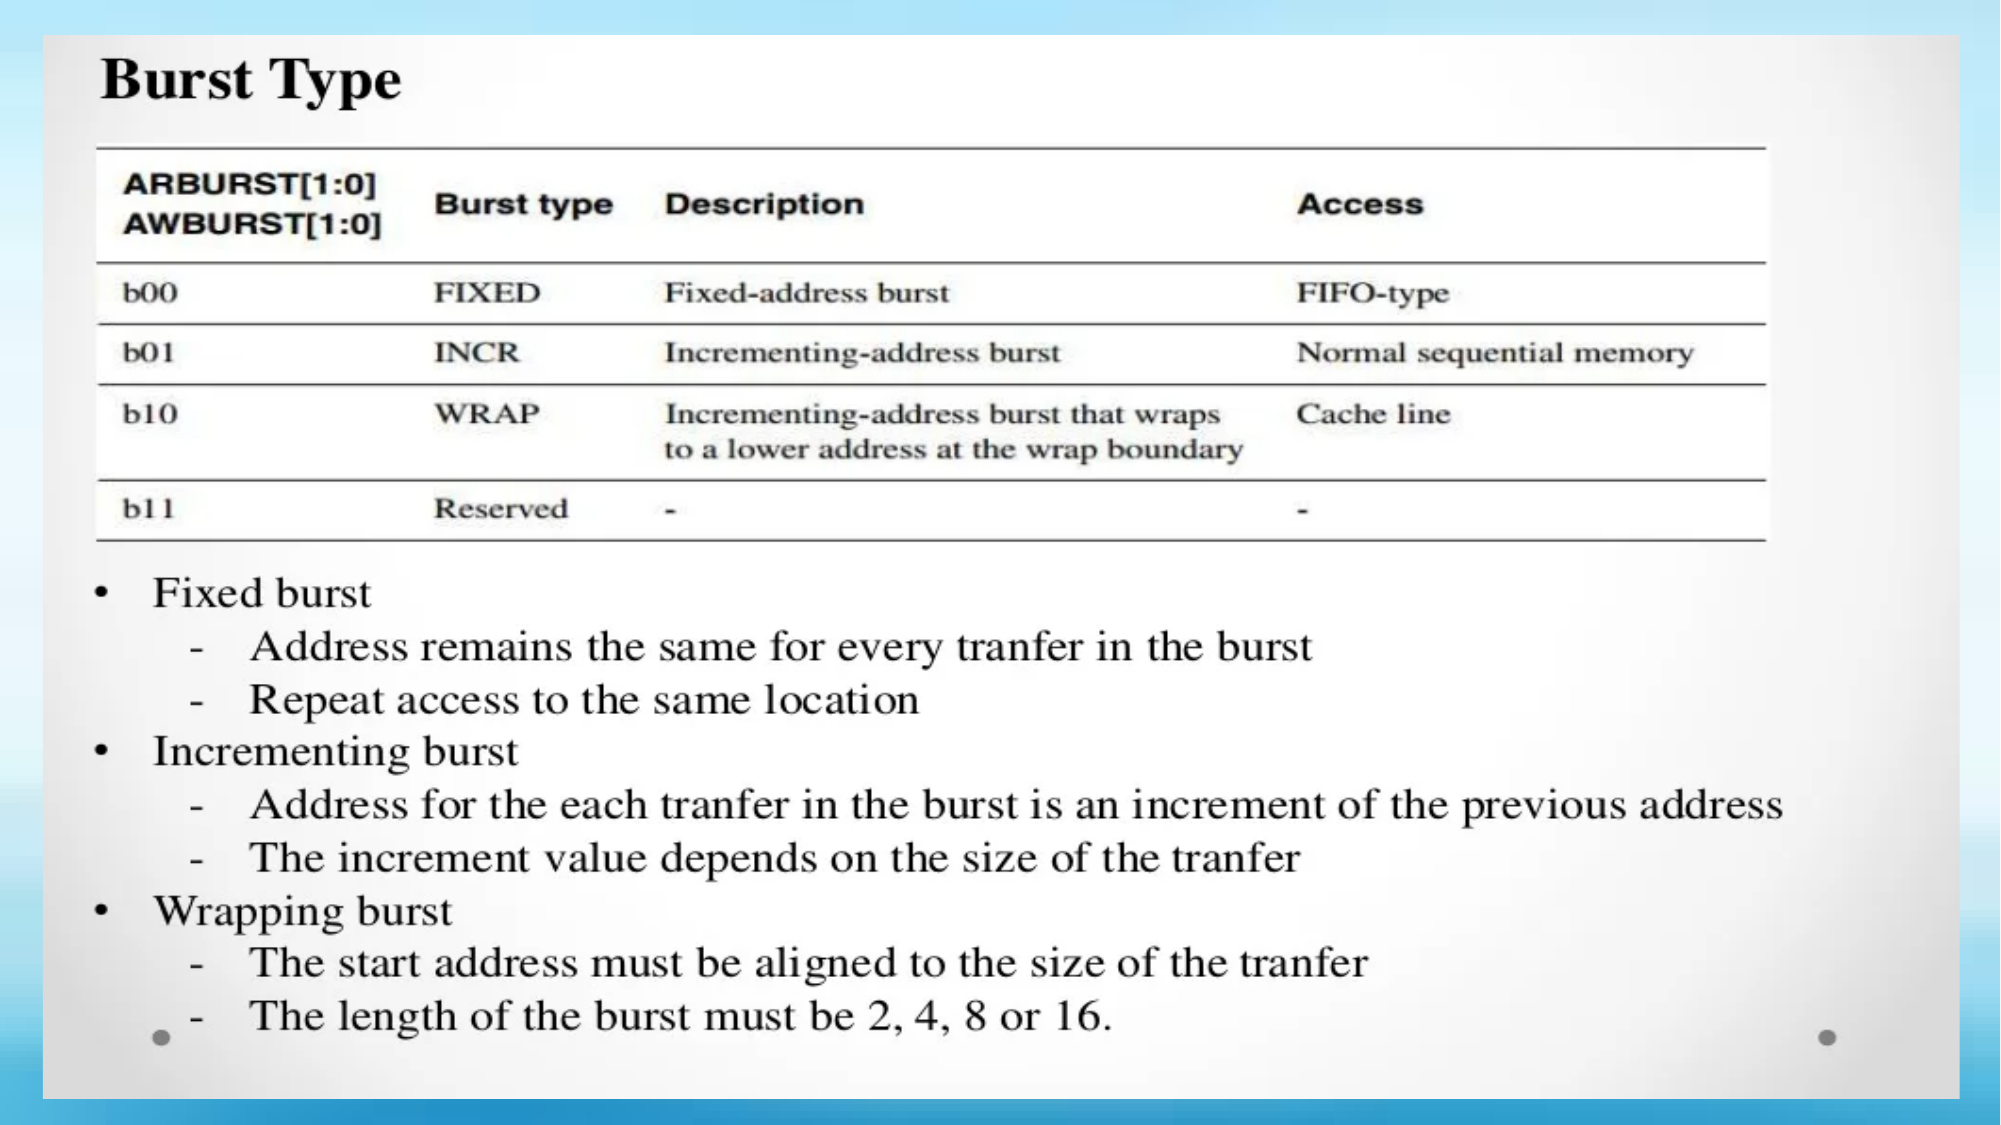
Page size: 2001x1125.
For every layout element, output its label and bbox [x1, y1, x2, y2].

picture [0, 0, 2001, 1125]
list [42, 35, 1960, 1099]
